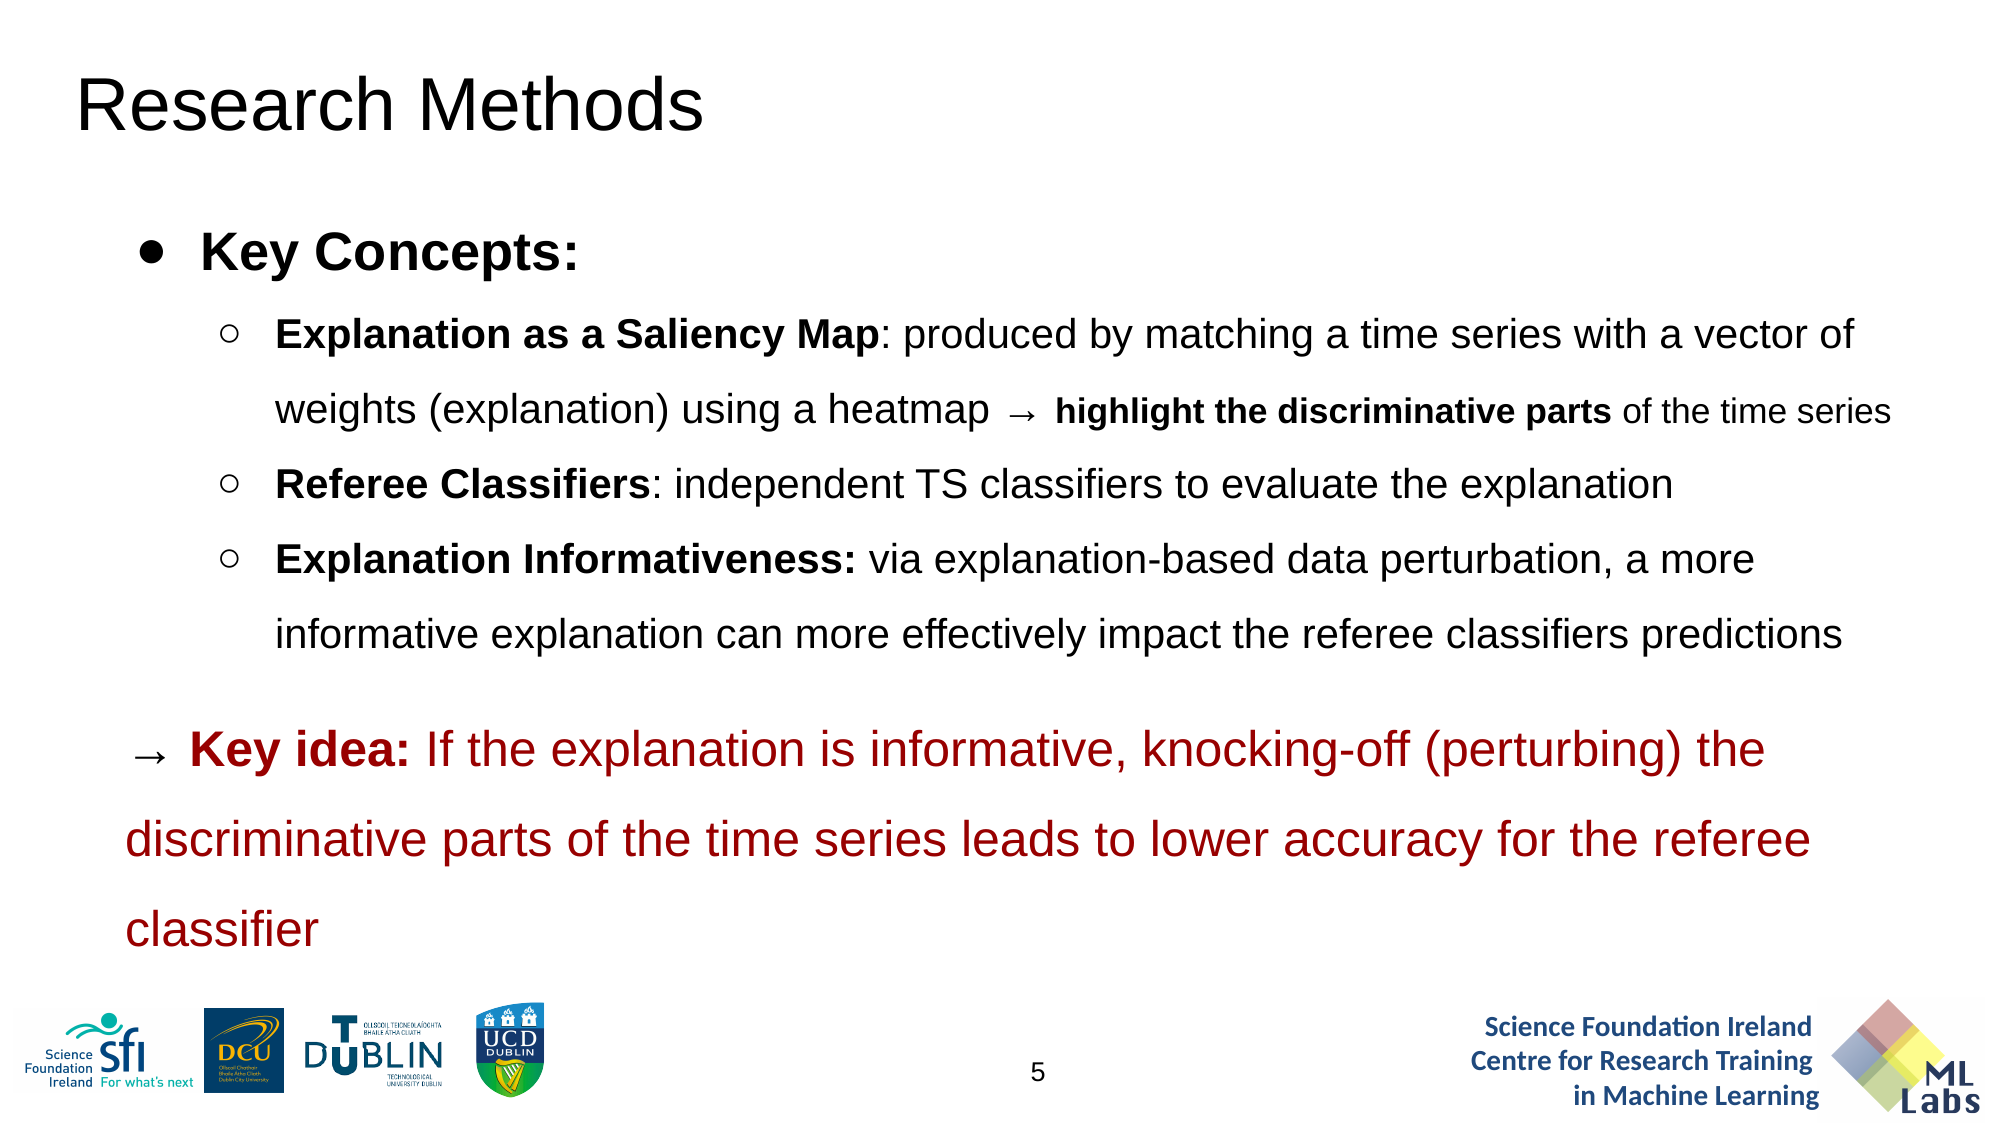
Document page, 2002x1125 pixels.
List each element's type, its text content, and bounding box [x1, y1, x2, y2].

text_box Key Concepts: Explanation as a Saliency Map: produced by matching a time series with a vector of weights (explanation) using a heatmap → highlight the discriminative parts of the time series Referee Classifiers: independent TS classifiers to evaluate the explanation Explanation Informativeness: via explanation-based data perturbation, a more informative explanation can more effectively impact the referee classifiers predictions → Key idea: If the explanation is informative, knocking-off (perturbing) the discriminative parts of the time series leads to lower accuracy for the referee classifier [110, 191, 1963, 664]
picture [1817, 997, 1985, 1123]
slide_number ‹#› [940, 1038, 1061, 1125]
text_box Research Methods [60, 40, 808, 155]
picture [13, 997, 560, 1104]
